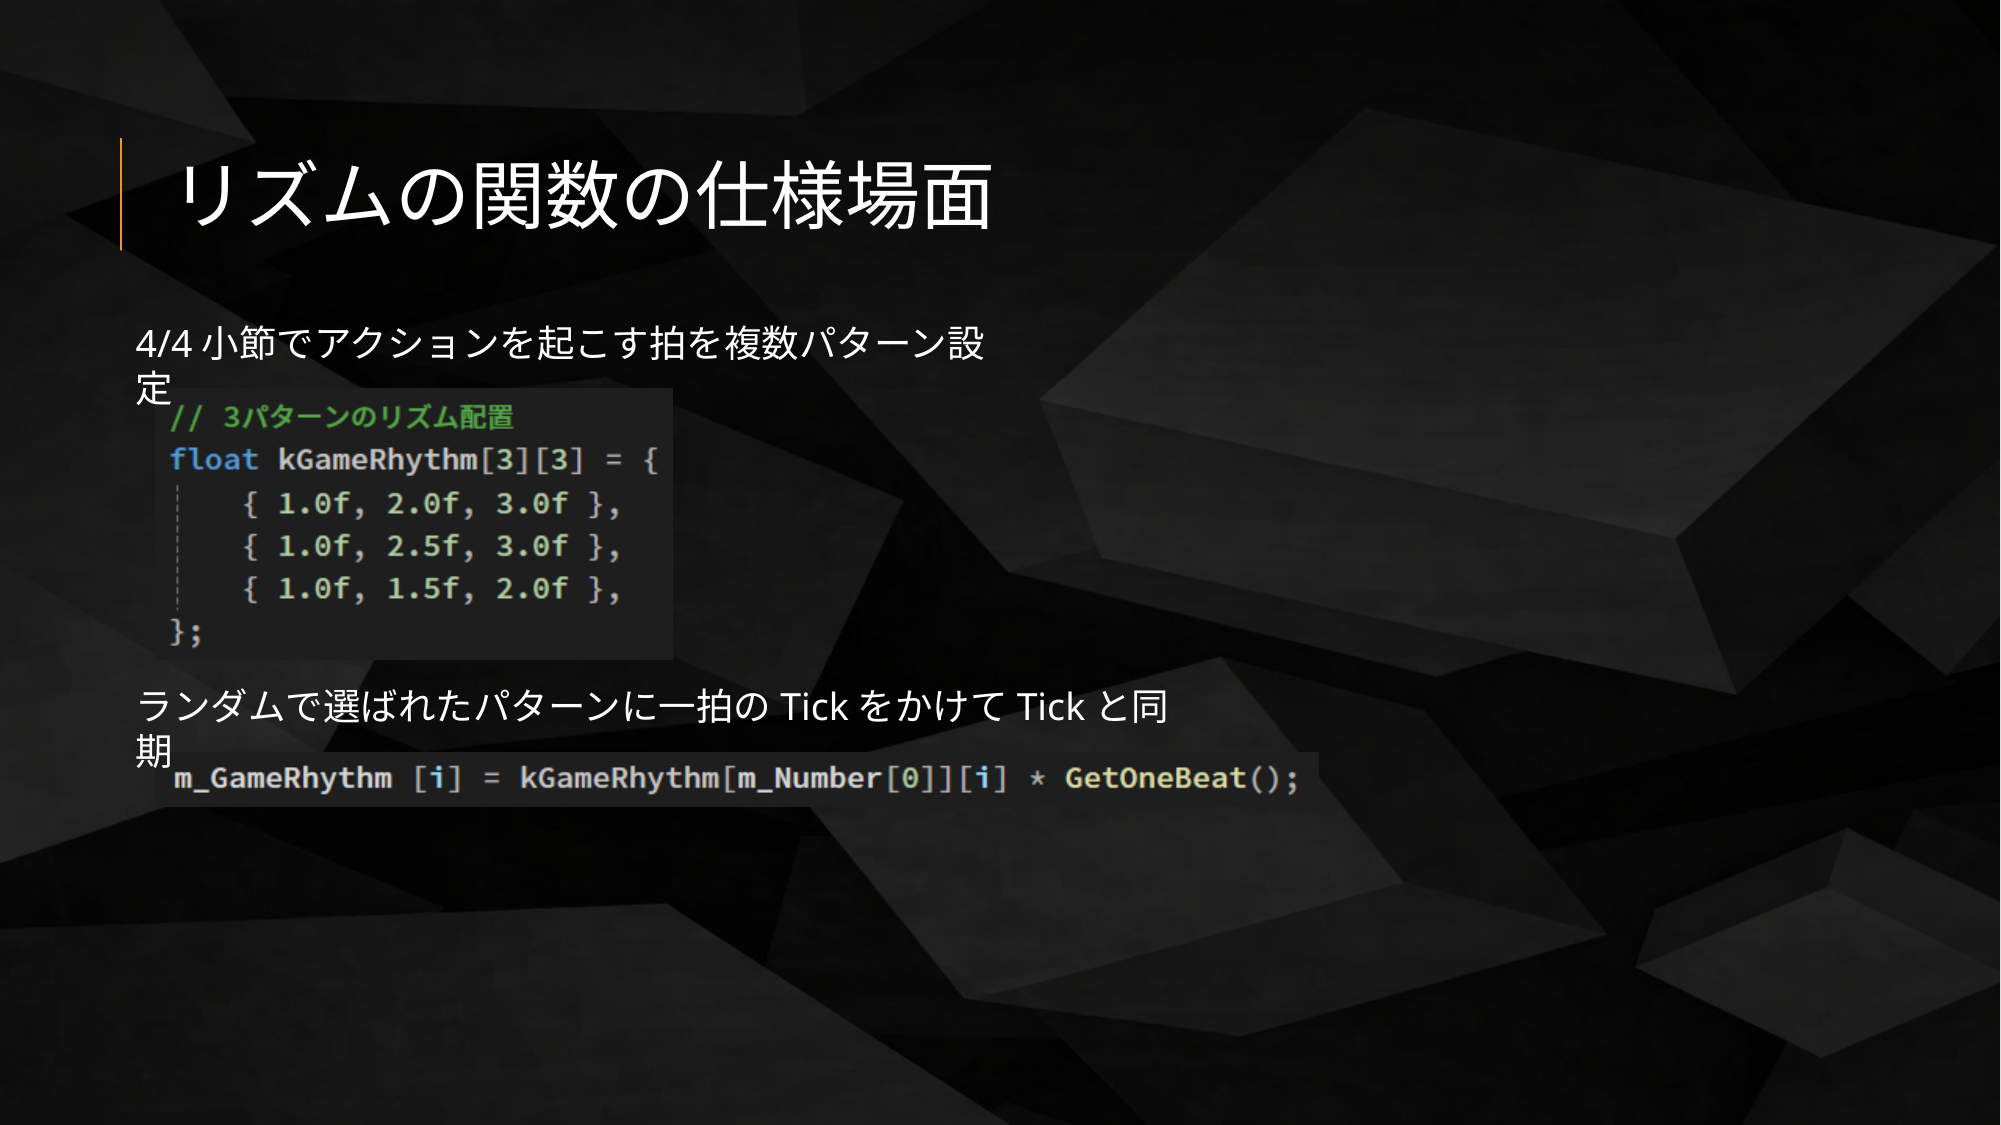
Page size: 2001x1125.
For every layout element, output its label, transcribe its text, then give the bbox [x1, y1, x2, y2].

picture [0, 0, 2000, 1125]
text_box ランダムで選ばれたパターンに一拍のTickをかけてTickと同期 [120, 675, 1194, 781]
text_box 4/4小節でアクションを起こす拍を複数パターン設定 [120, 312, 1000, 417]
text_box リズムの関数の仕様場面 [155, 141, 1075, 246]
